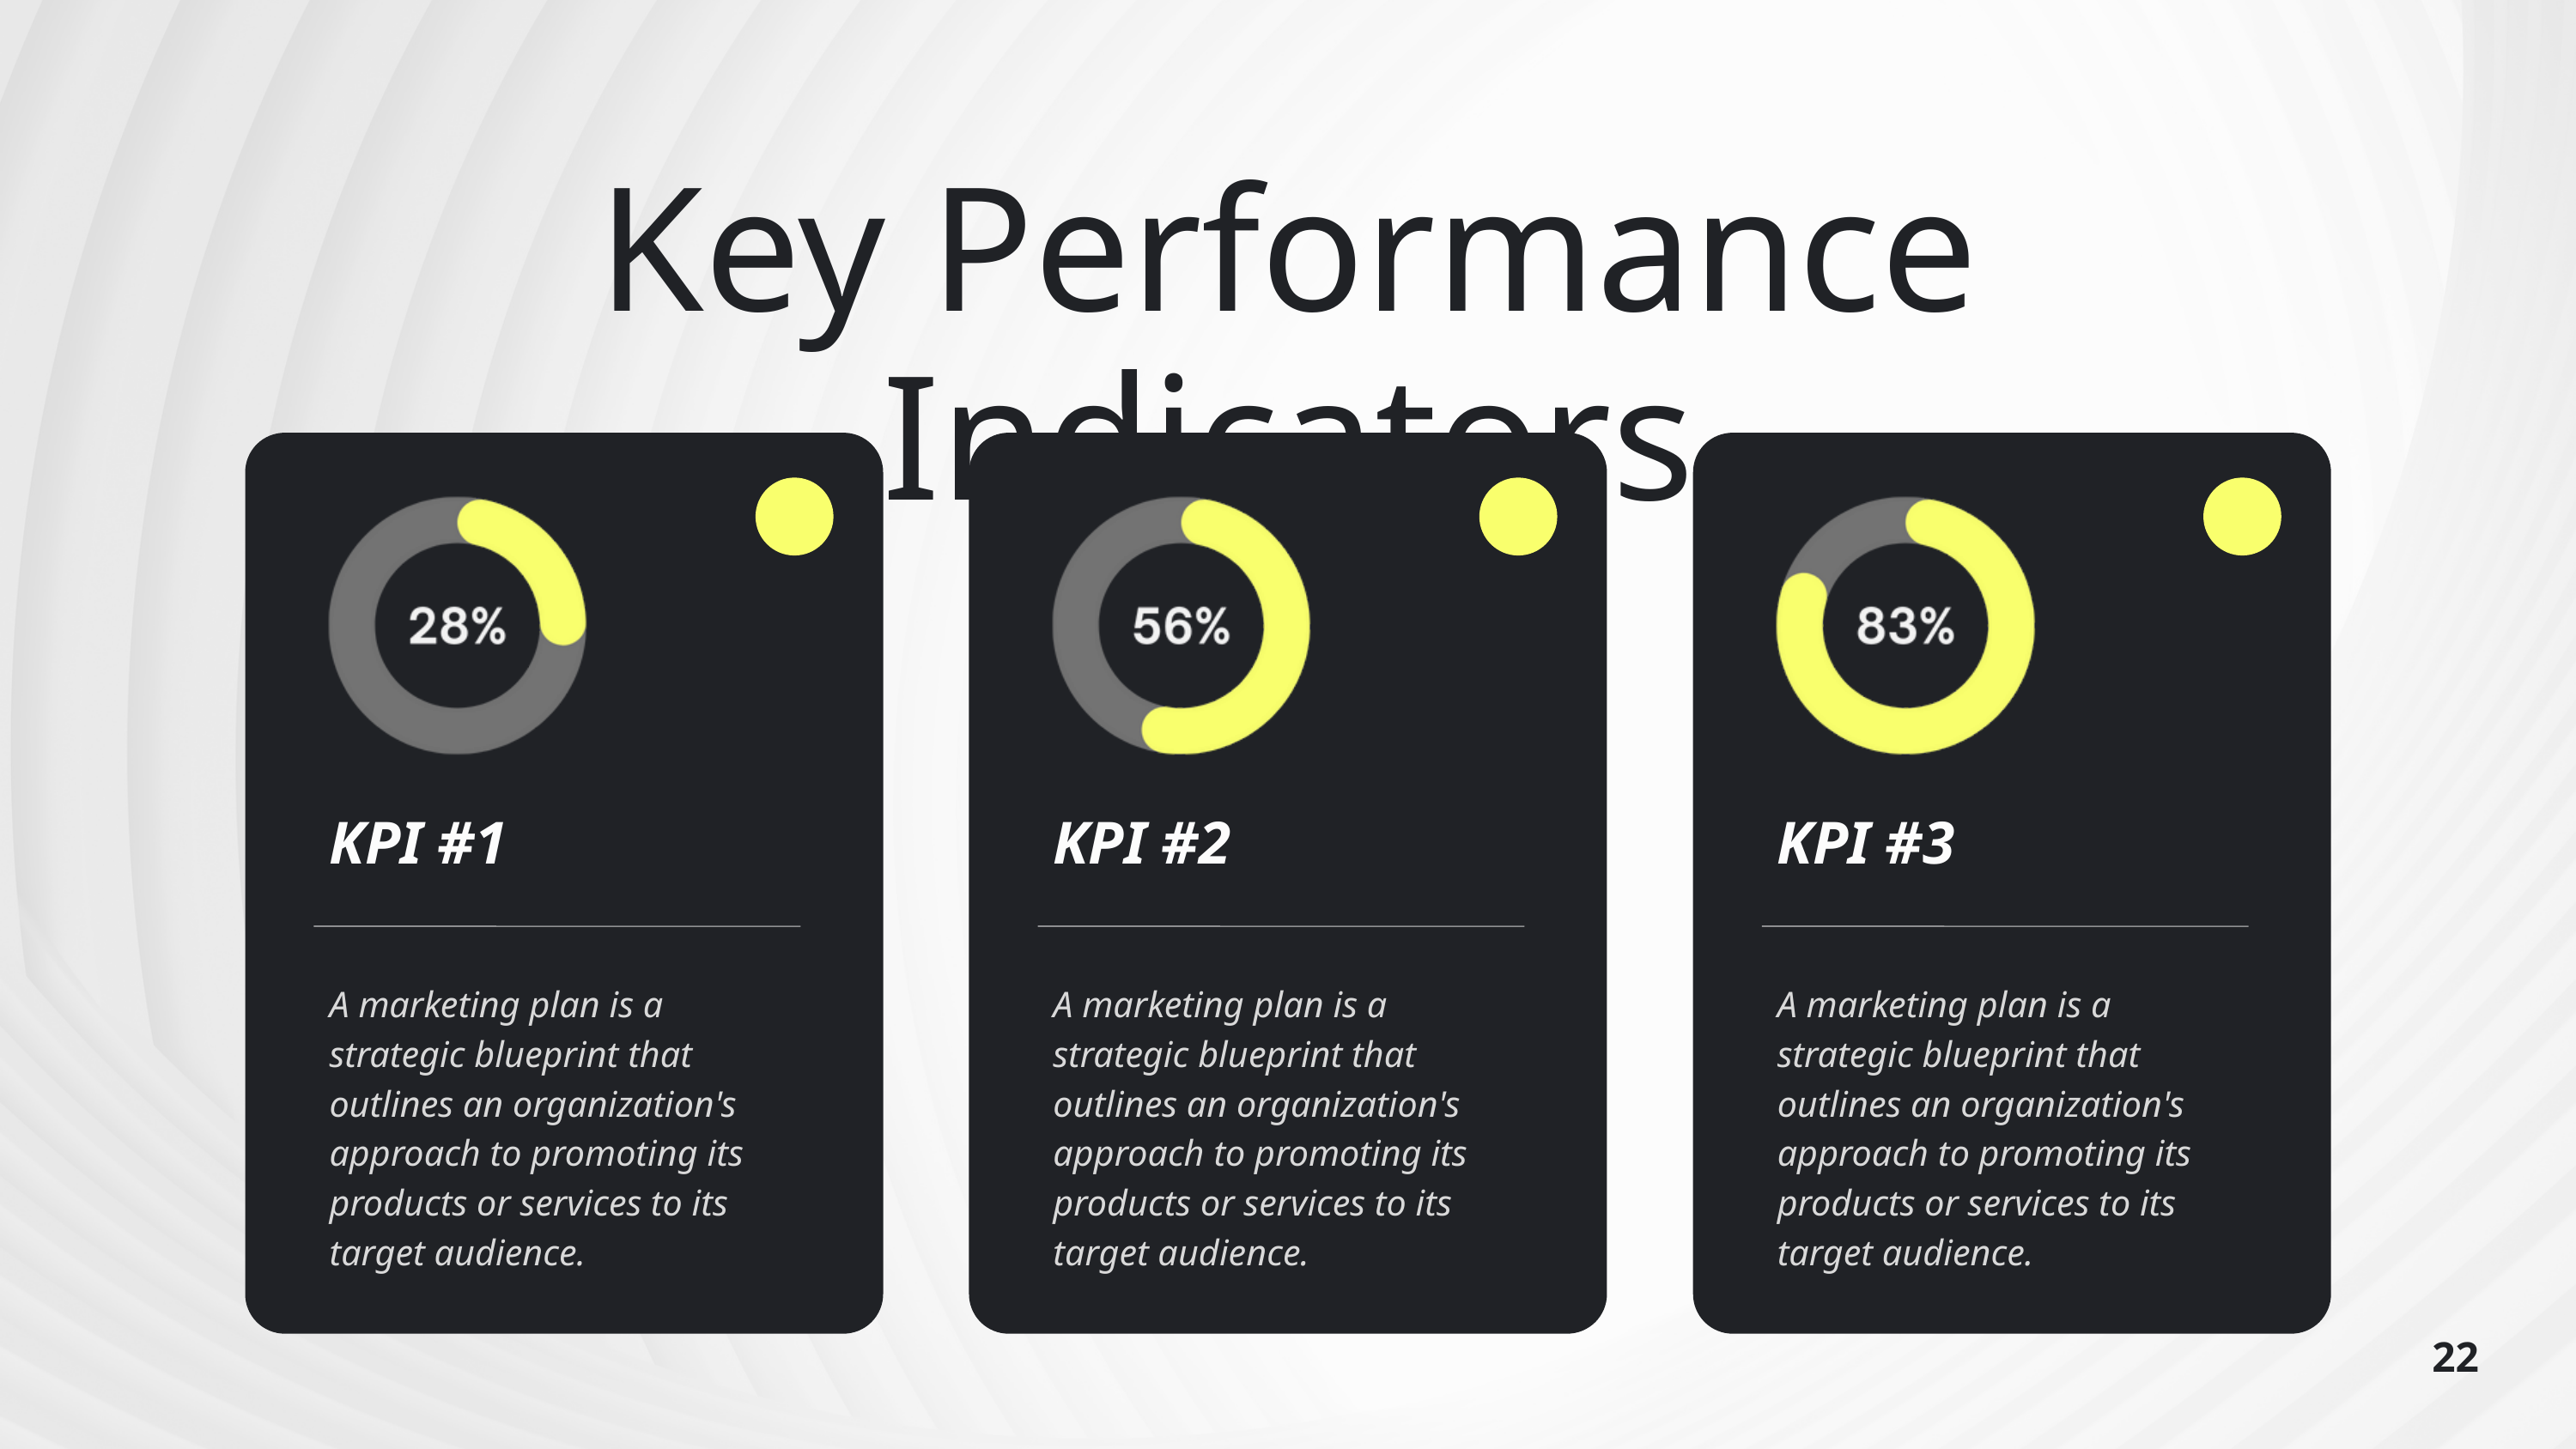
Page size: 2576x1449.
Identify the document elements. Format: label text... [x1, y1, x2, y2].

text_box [1479, 477, 1558, 556]
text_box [1692, 432, 2331, 1334]
picture [303, 470, 613, 780]
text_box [245, 432, 884, 1334]
text_box 22 [2432, 1322, 2480, 1380]
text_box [755, 477, 834, 556]
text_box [969, 432, 1607, 1334]
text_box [2202, 477, 2282, 556]
text_box Key Performance Indicators [202, 156, 2374, 535]
picture [1751, 470, 2061, 780]
picture [1027, 470, 1337, 780]
text_box [0, 0, 2576, 1449]
